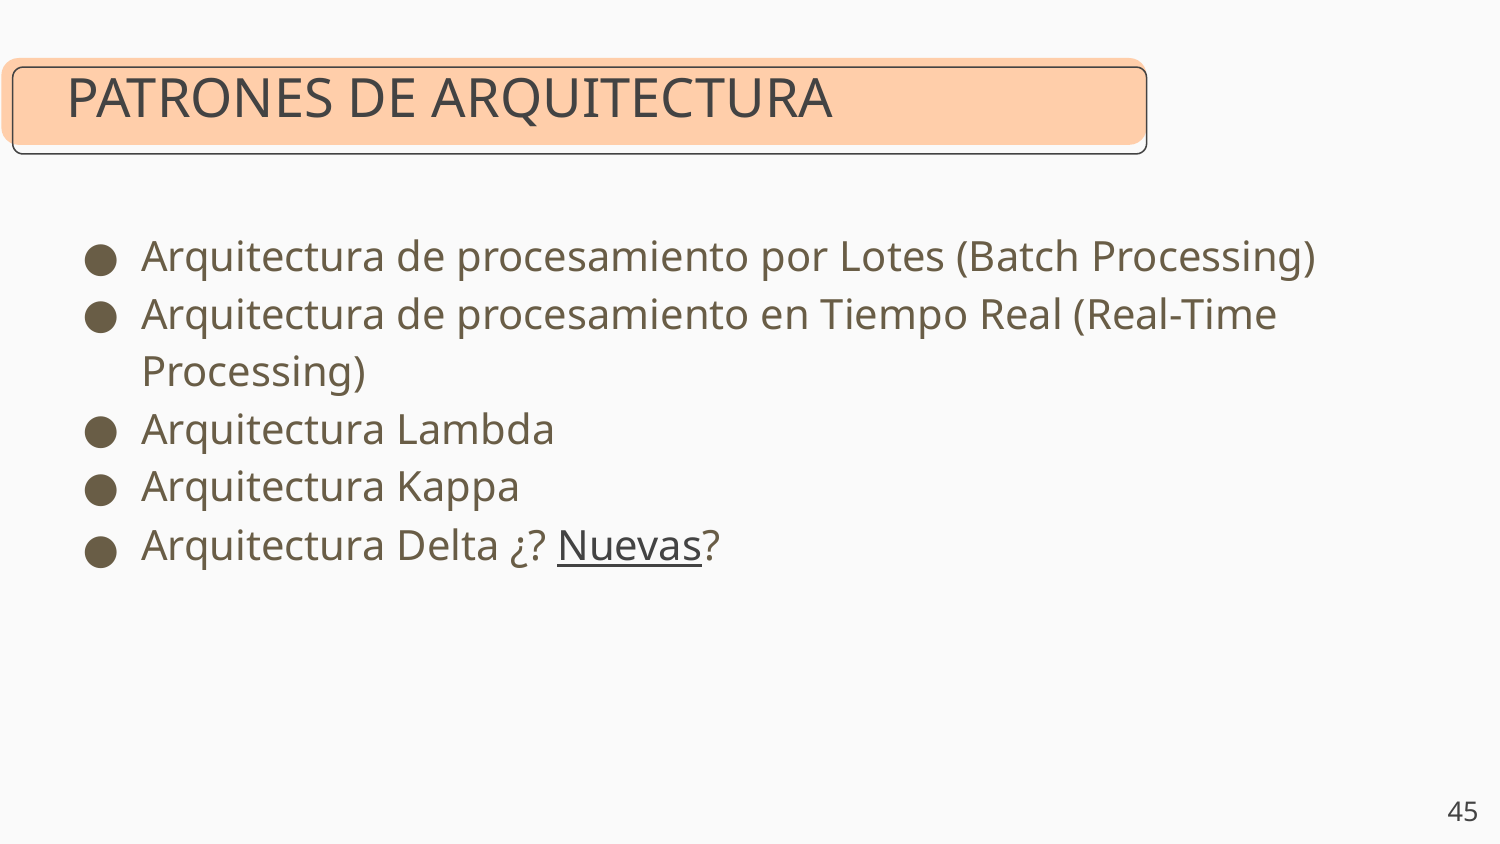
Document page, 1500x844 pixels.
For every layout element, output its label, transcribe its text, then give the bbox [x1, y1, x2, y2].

list Arquitectura de procesamiento por Lotes (Batch Processing) Arquitectura de procesamiento en Tiempo Real (Real-Time Processing) Arquitectura Lambda Arquitectura Kappa Arquitectura Delta ¿? Nuevas? [51, 207, 1383, 811]
title PATRONES DE ARQUITECTURA [51, 48, 1449, 180]
slide_number ‹#› [1403, 779, 1494, 844]
